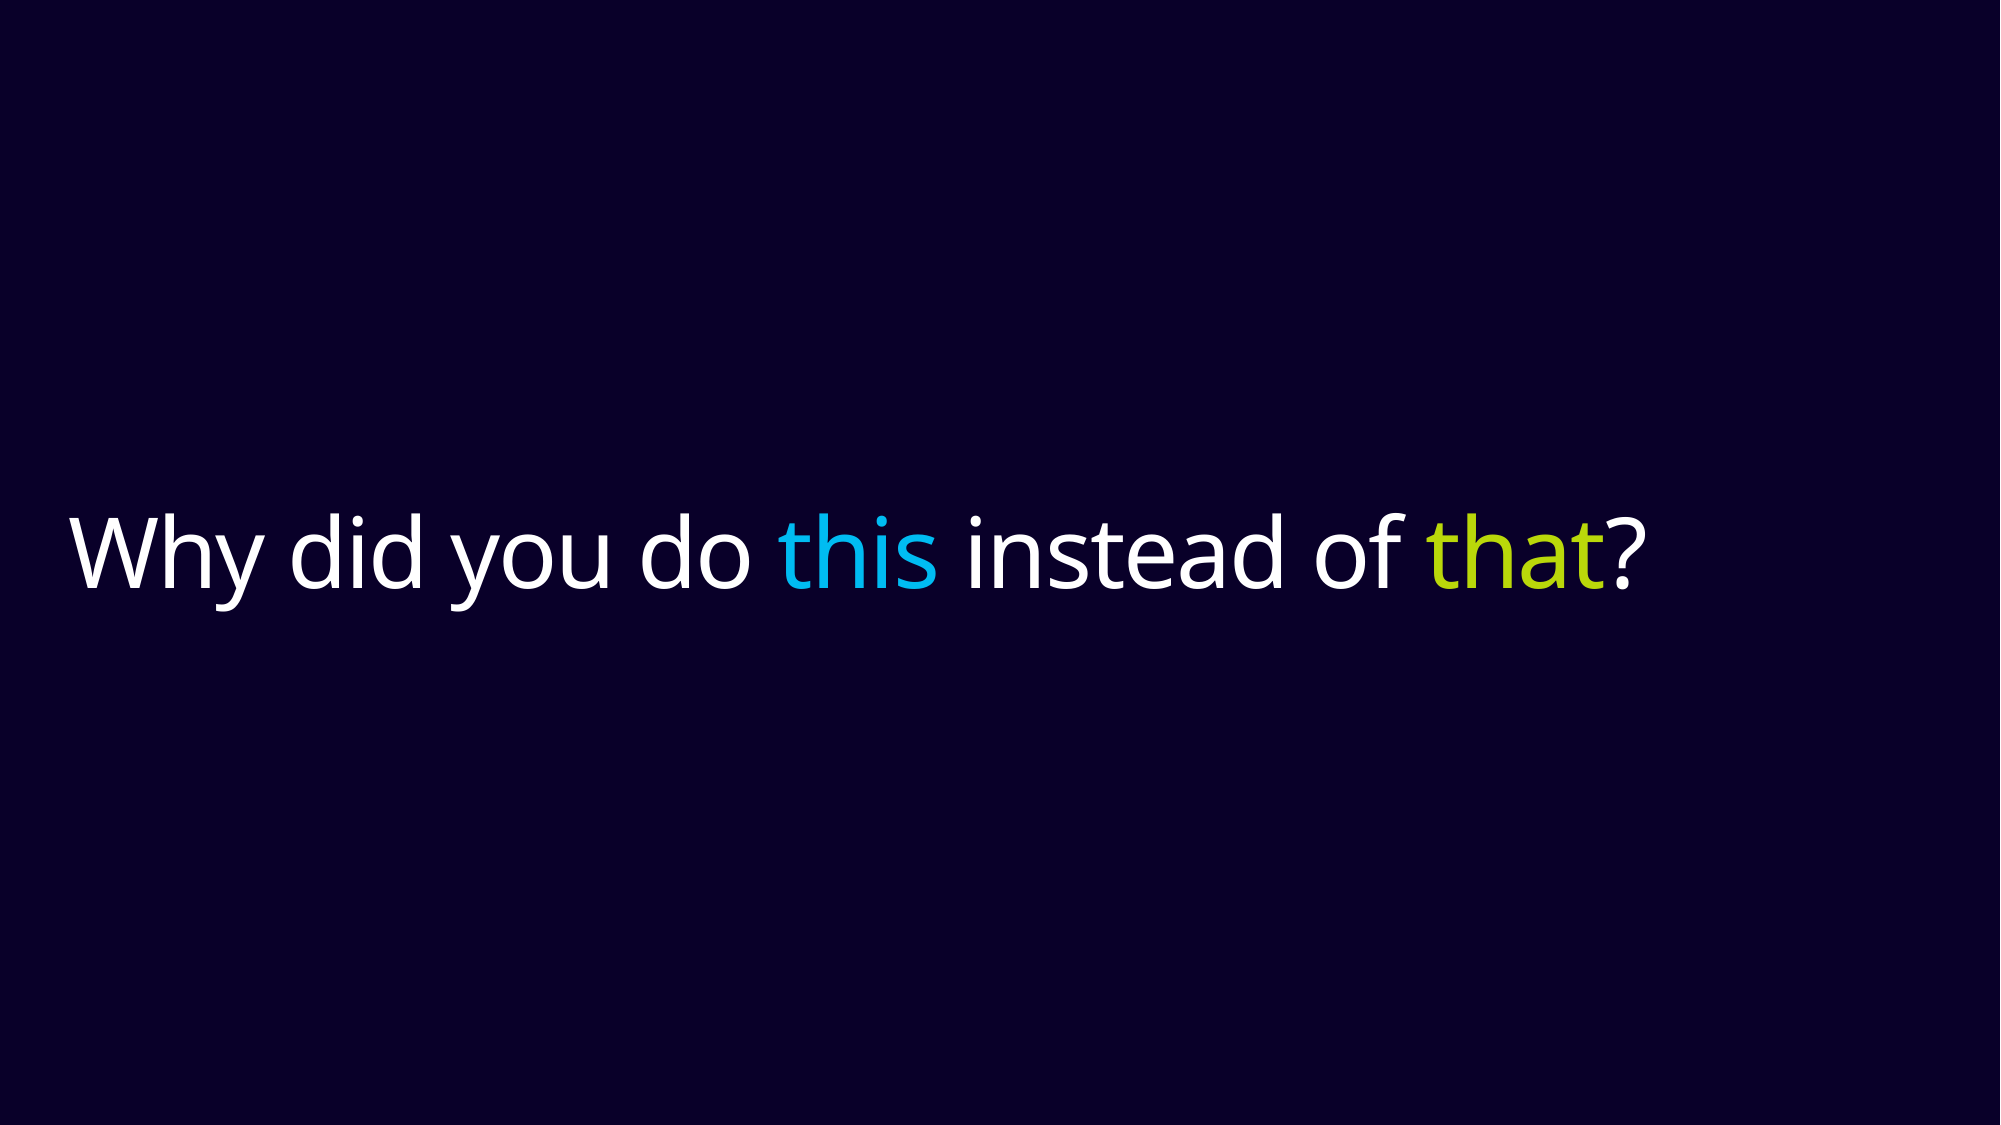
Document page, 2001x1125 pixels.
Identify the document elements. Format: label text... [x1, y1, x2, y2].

title Why did you do this instead of that? [44, 488, 1957, 637]
